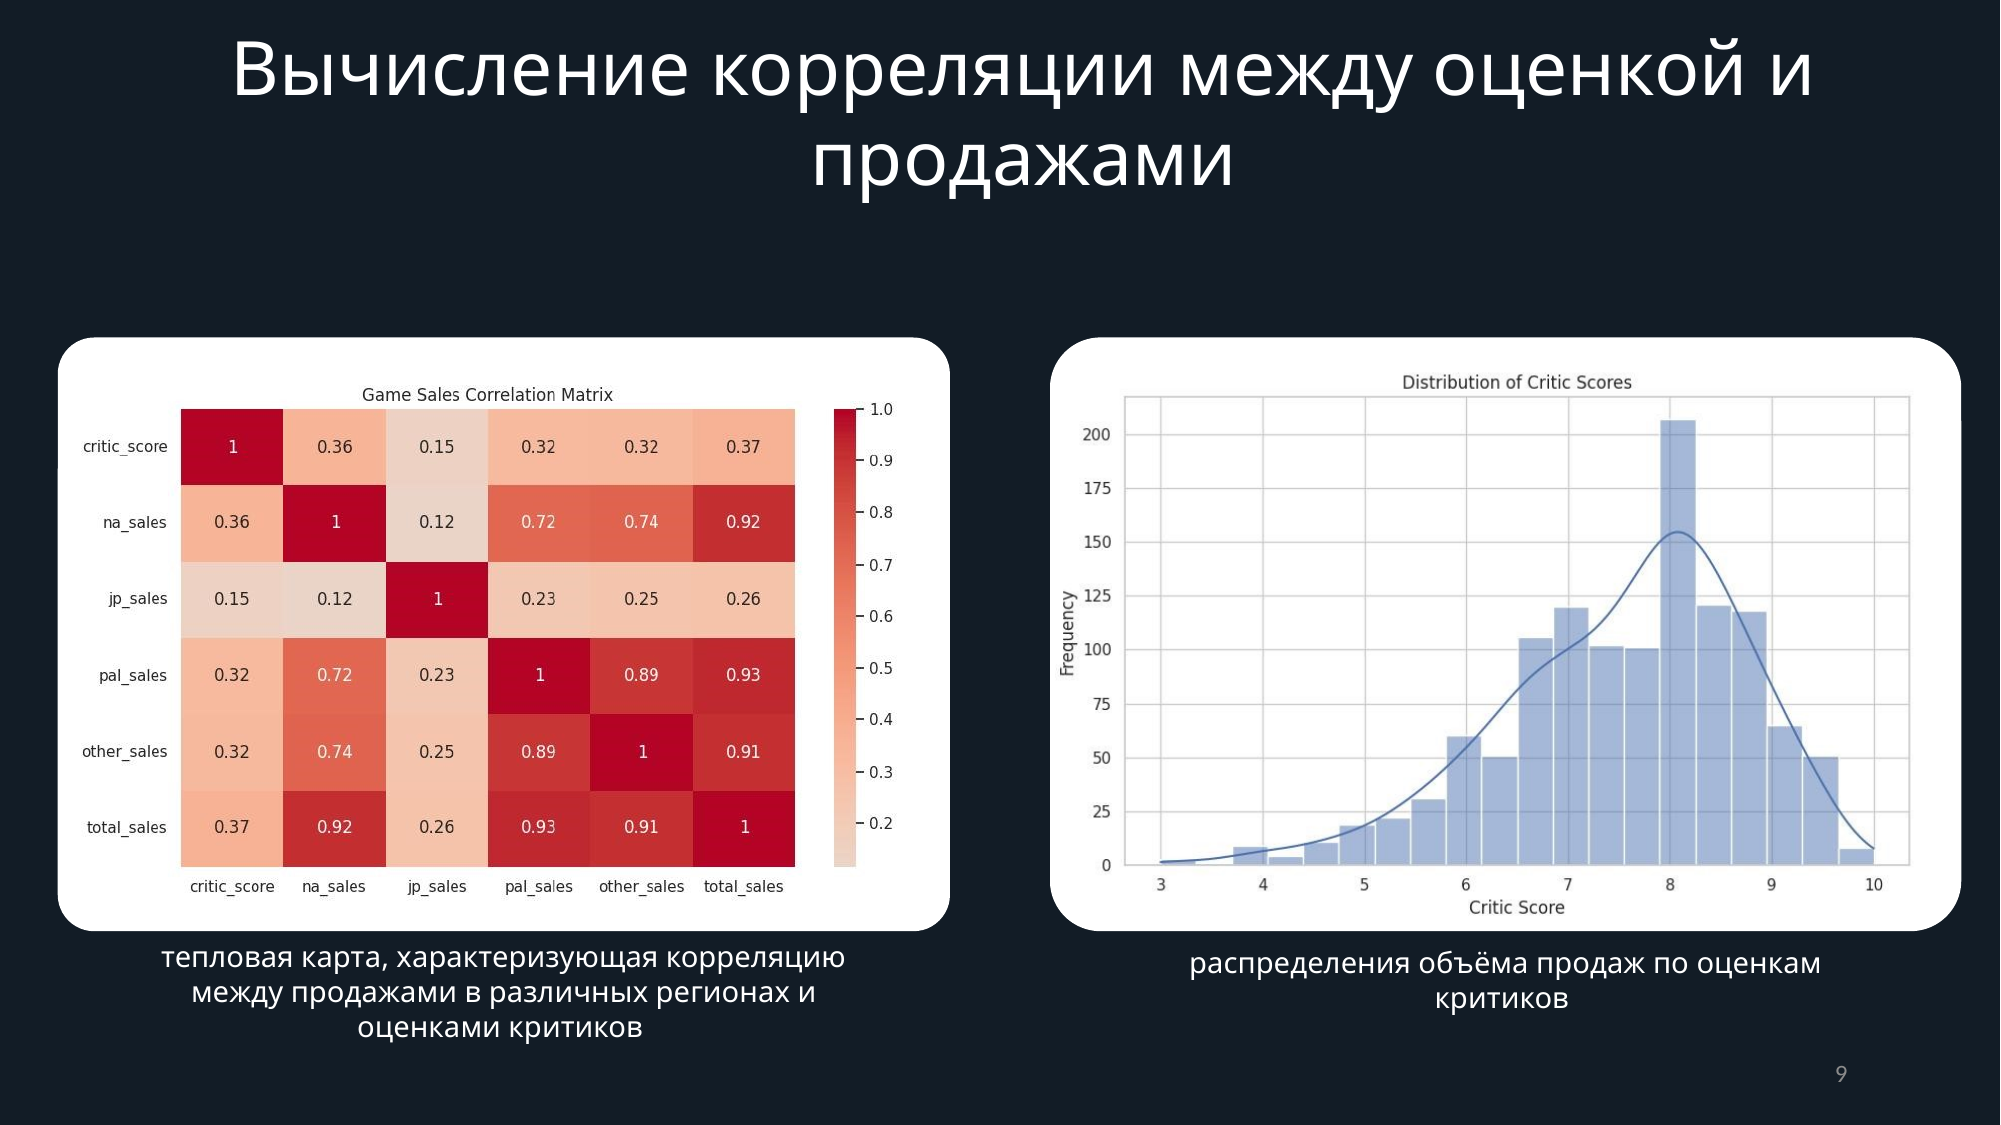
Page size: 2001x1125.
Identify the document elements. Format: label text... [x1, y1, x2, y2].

text_box тепловая карта, характеризующая корреляцию между продажами в различных регионах и оценками критиков [104, 940, 904, 1051]
picture [57, 337, 950, 932]
text_box распределения объёма продаж по оценкам критиков [1106, 939, 1905, 1023]
text_box Вычисление корреляции между оценкой и продажами [125, 13, 1922, 208]
picture [1049, 337, 1962, 932]
slide_number 9 [1412, 1042, 1863, 1103]
